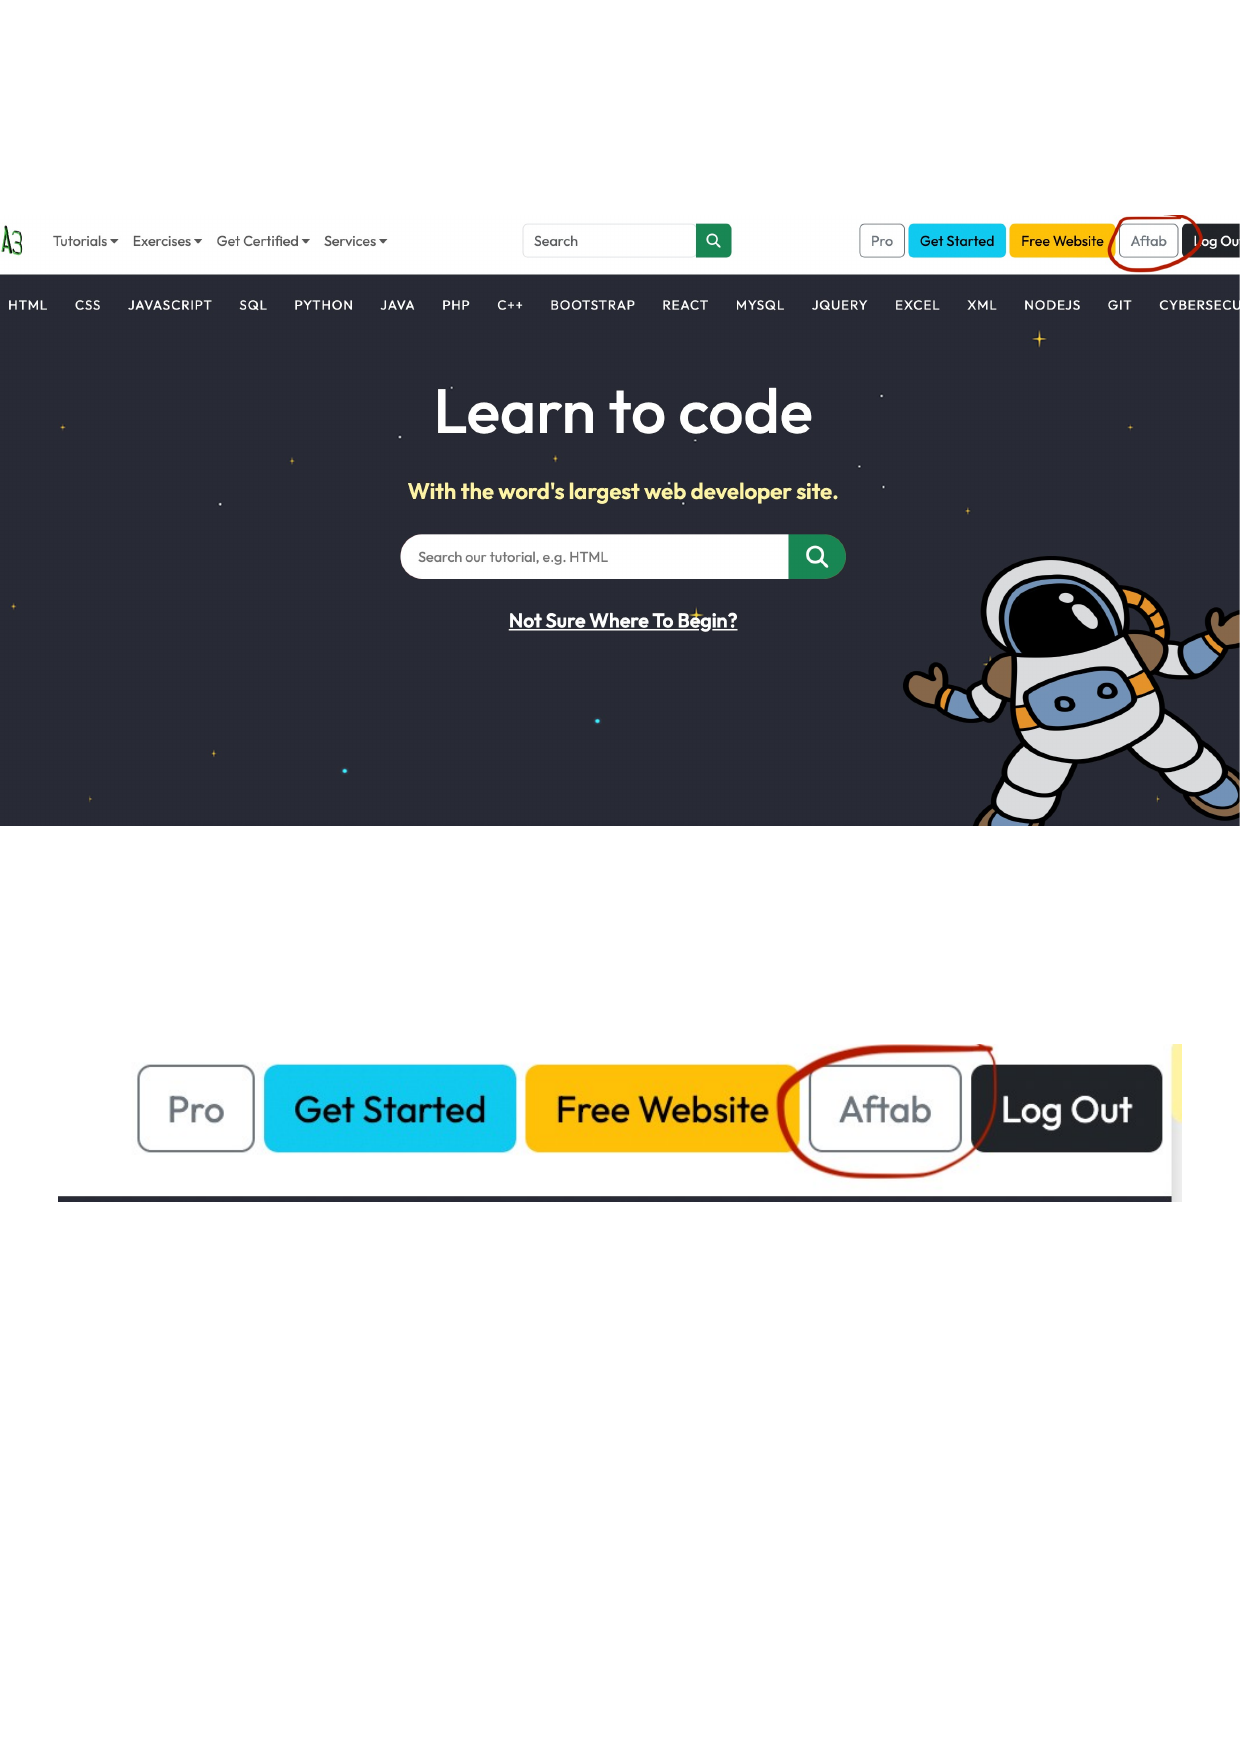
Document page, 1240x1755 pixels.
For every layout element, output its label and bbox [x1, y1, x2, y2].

picture [58, 1043, 1182, 1203]
picture [0, 214, 1240, 826]
